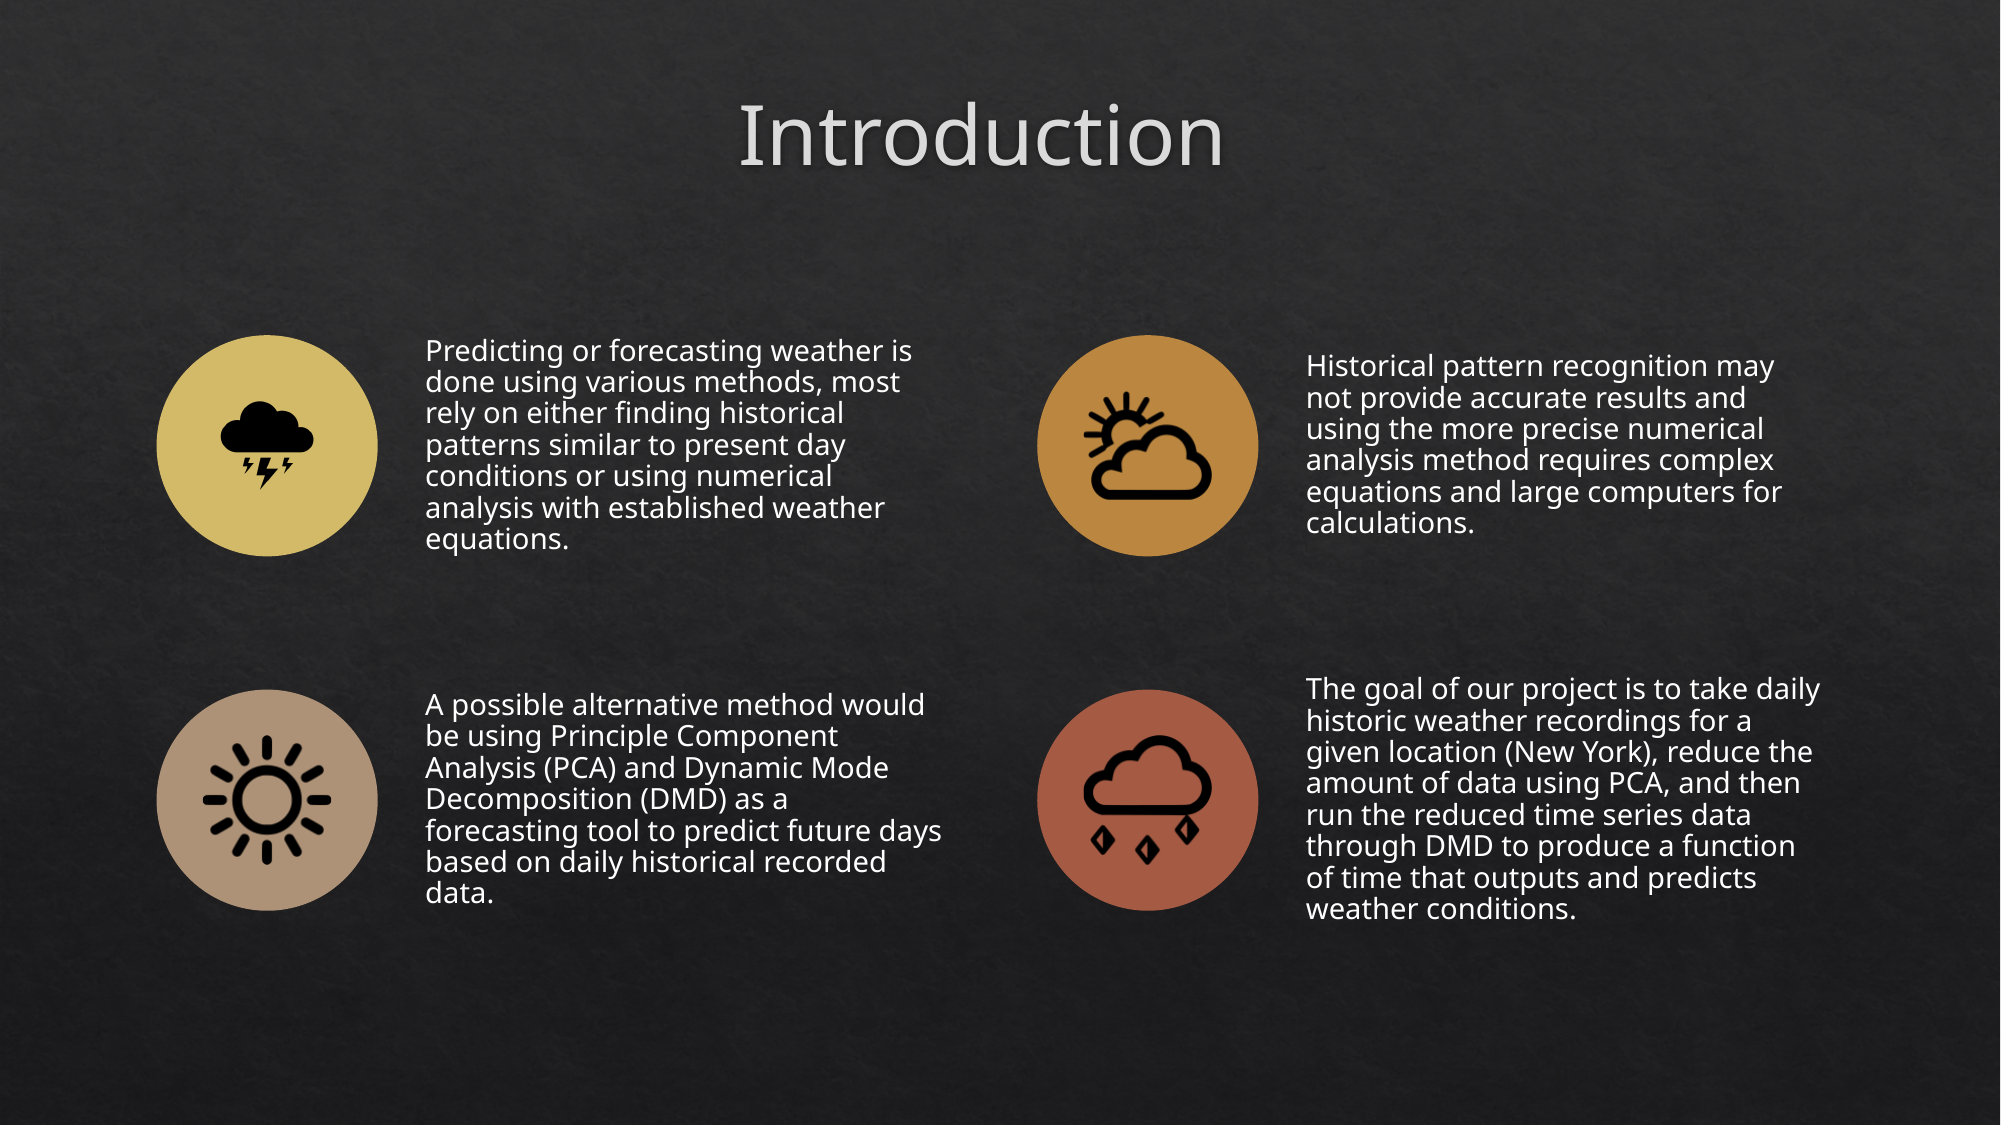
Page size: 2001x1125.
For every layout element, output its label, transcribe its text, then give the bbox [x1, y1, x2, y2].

title Introduction [117, 63, 1849, 201]
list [117, 230, 1867, 1015]
